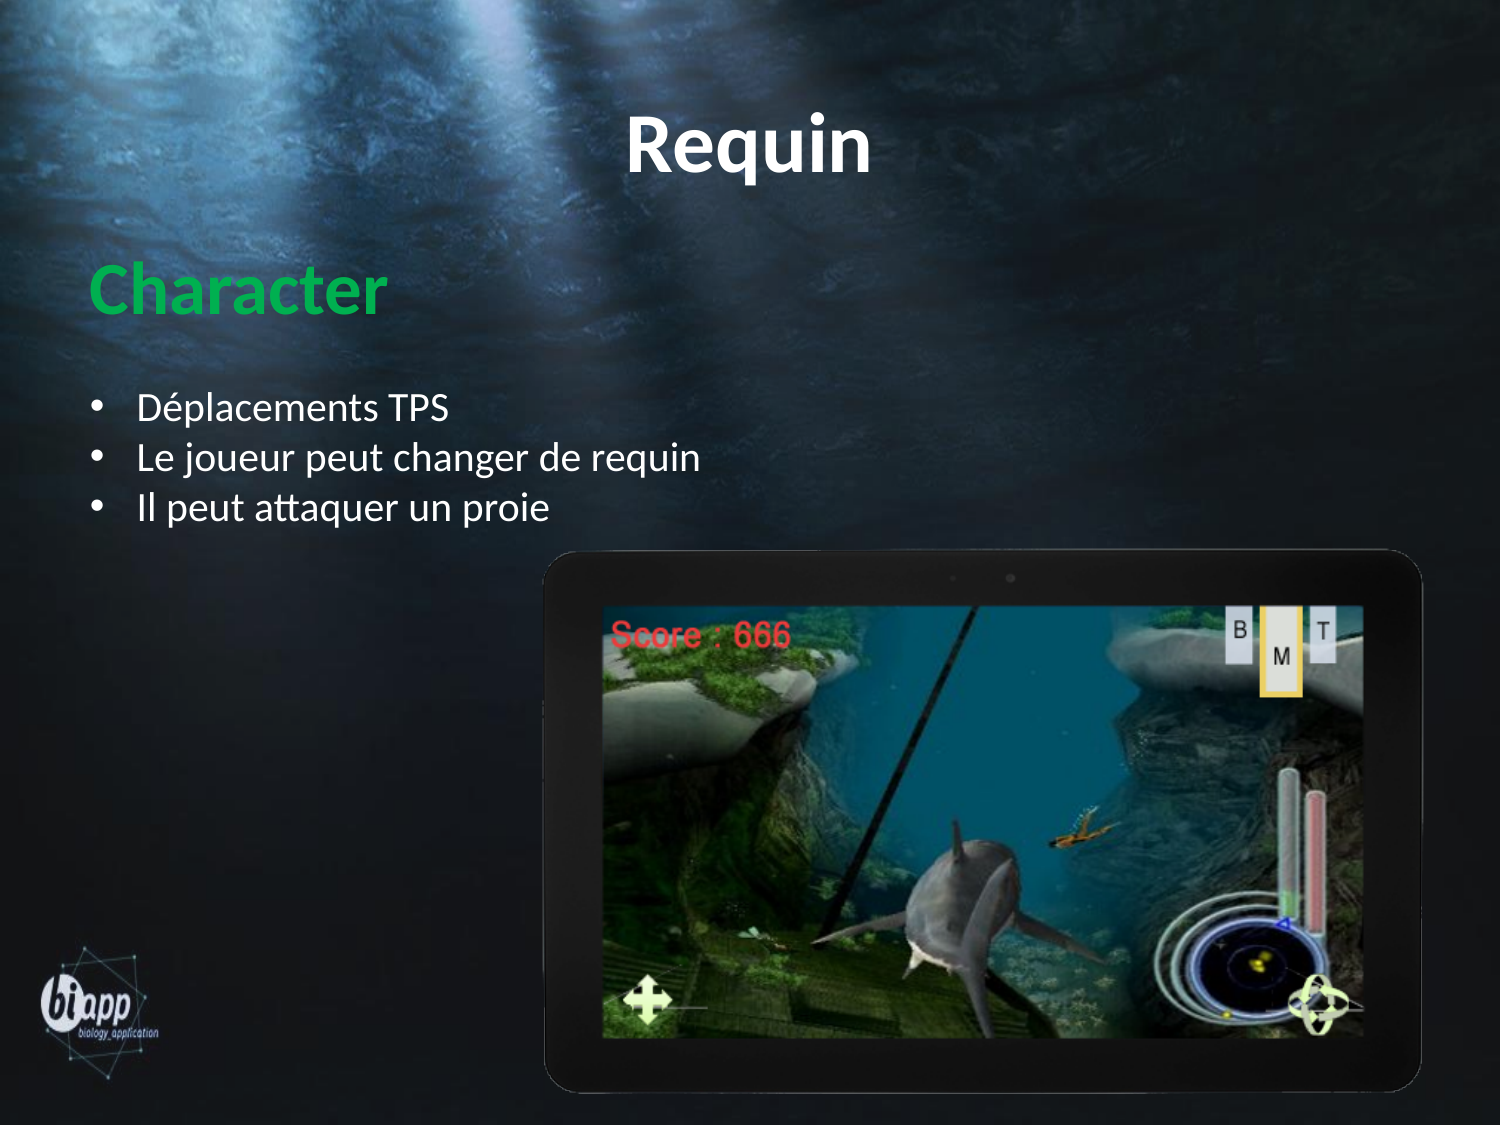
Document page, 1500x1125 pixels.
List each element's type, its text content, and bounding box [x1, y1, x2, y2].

text_box Character Déplacements TPS Le joueur peut changer de requin Il peut attaquer un proie [75, 232, 784, 583]
title Requin [75, 45, 1425, 233]
picture [0, 0, 1500, 1125]
